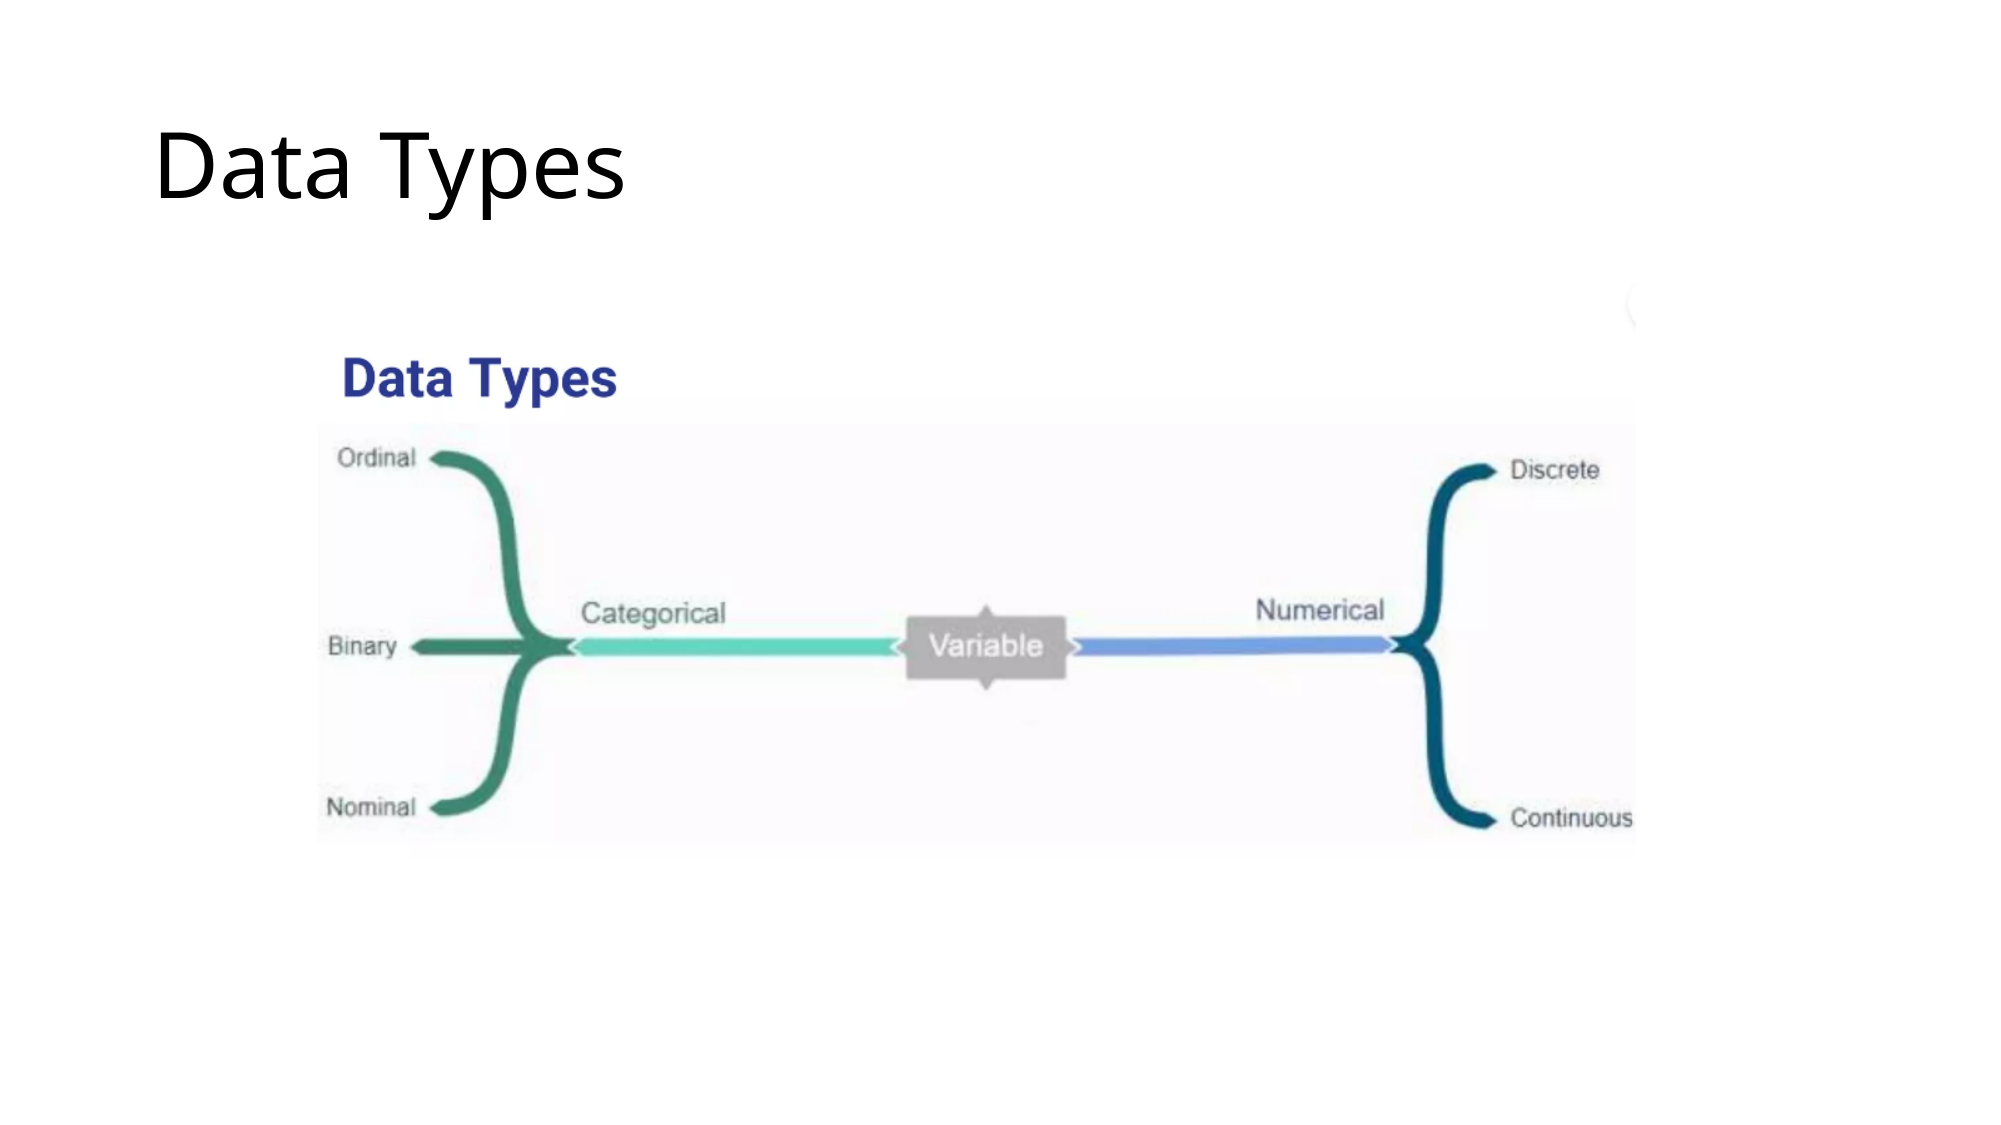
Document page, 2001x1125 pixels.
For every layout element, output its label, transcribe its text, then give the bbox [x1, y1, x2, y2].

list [232, 265, 1636, 860]
title Data Types [137, 59, 1863, 278]
